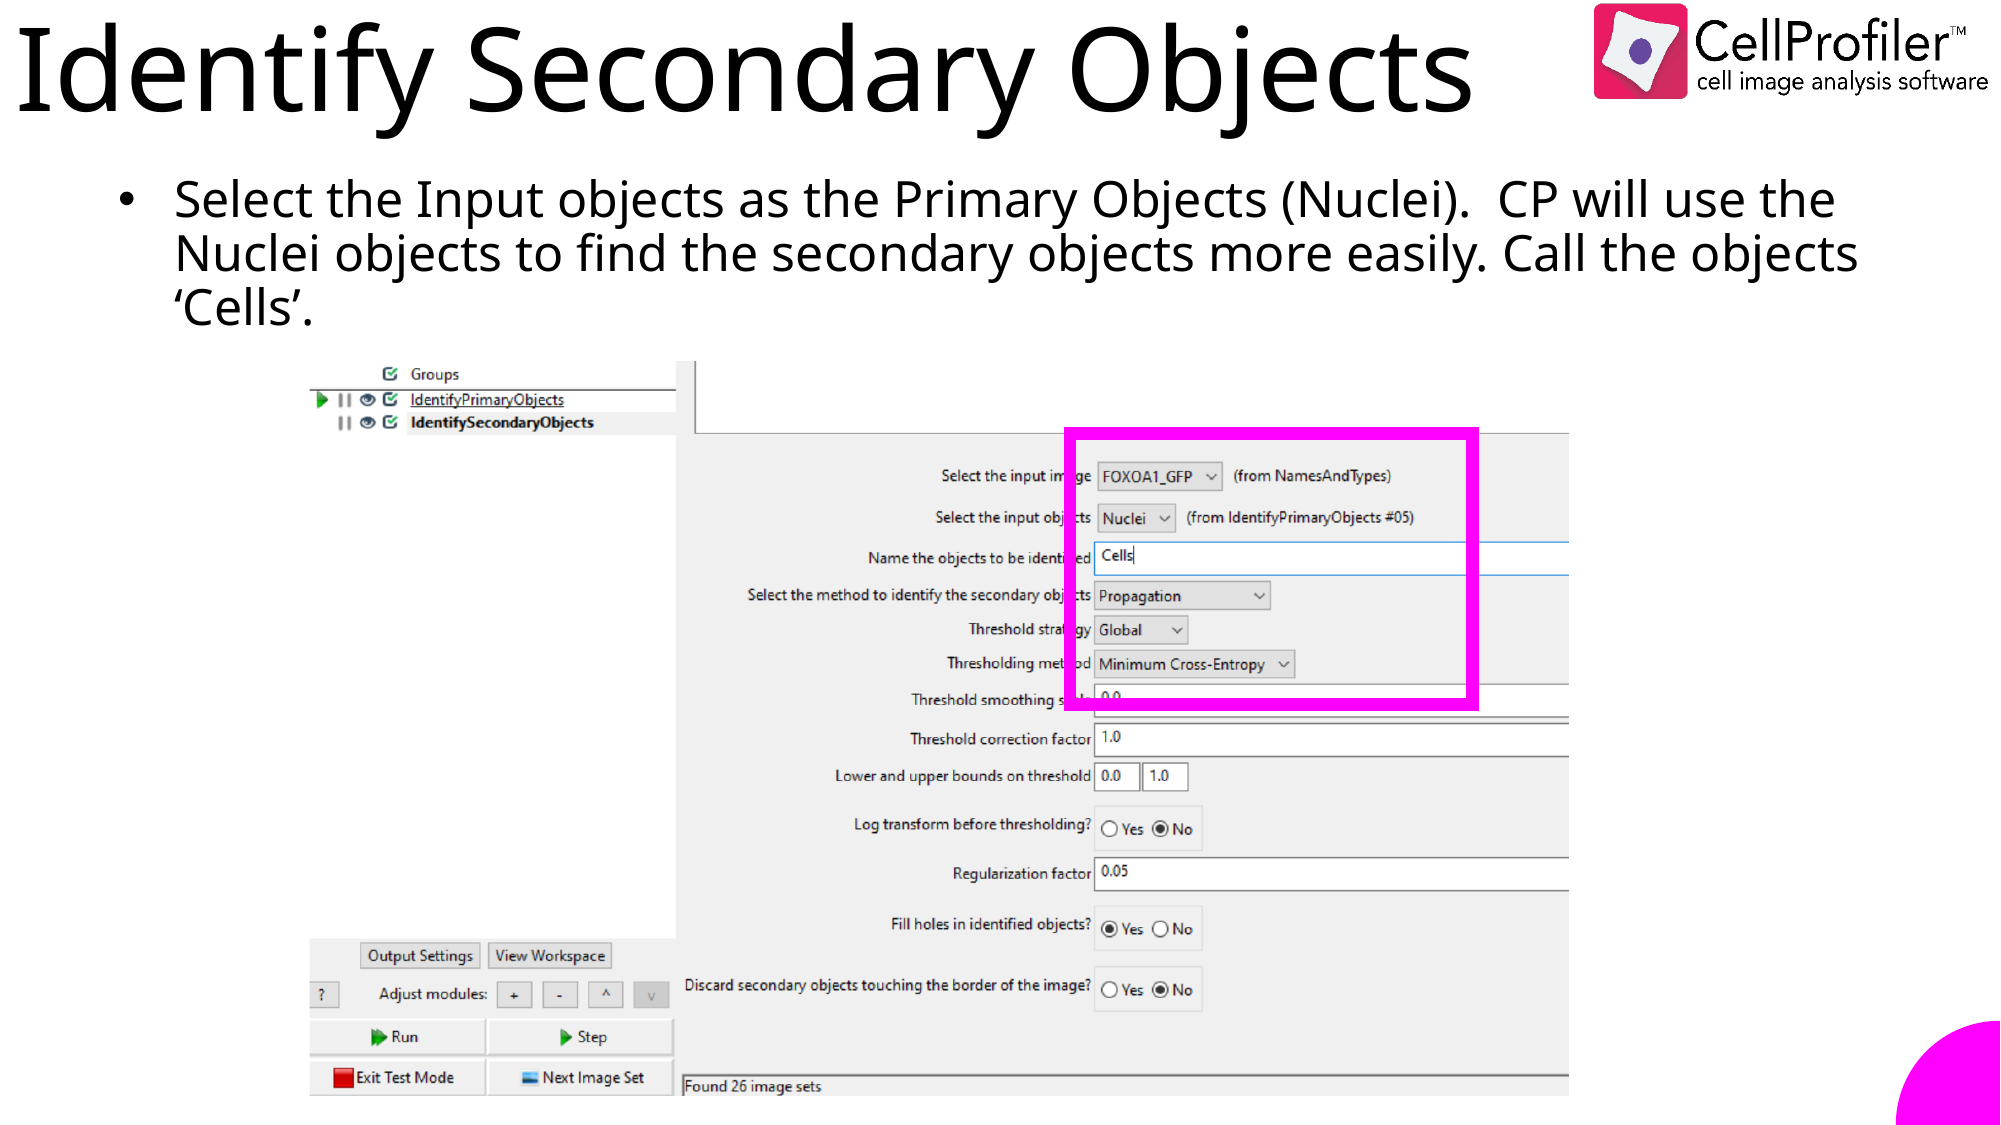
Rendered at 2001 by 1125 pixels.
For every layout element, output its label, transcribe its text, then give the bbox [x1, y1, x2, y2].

title Identify Secondary Objects [0, 0, 1505, 144]
picture [1588, 0, 2000, 103]
text_box [1894, 1019, 2000, 1125]
picture [309, 361, 1569, 1096]
subtitle Select the Input objects as the Primary Objects (Nuclei). CP will use the Nuclei objects to find the secondary objects more easily. Call the objects ‘Cells’. [103, 166, 1950, 300]
